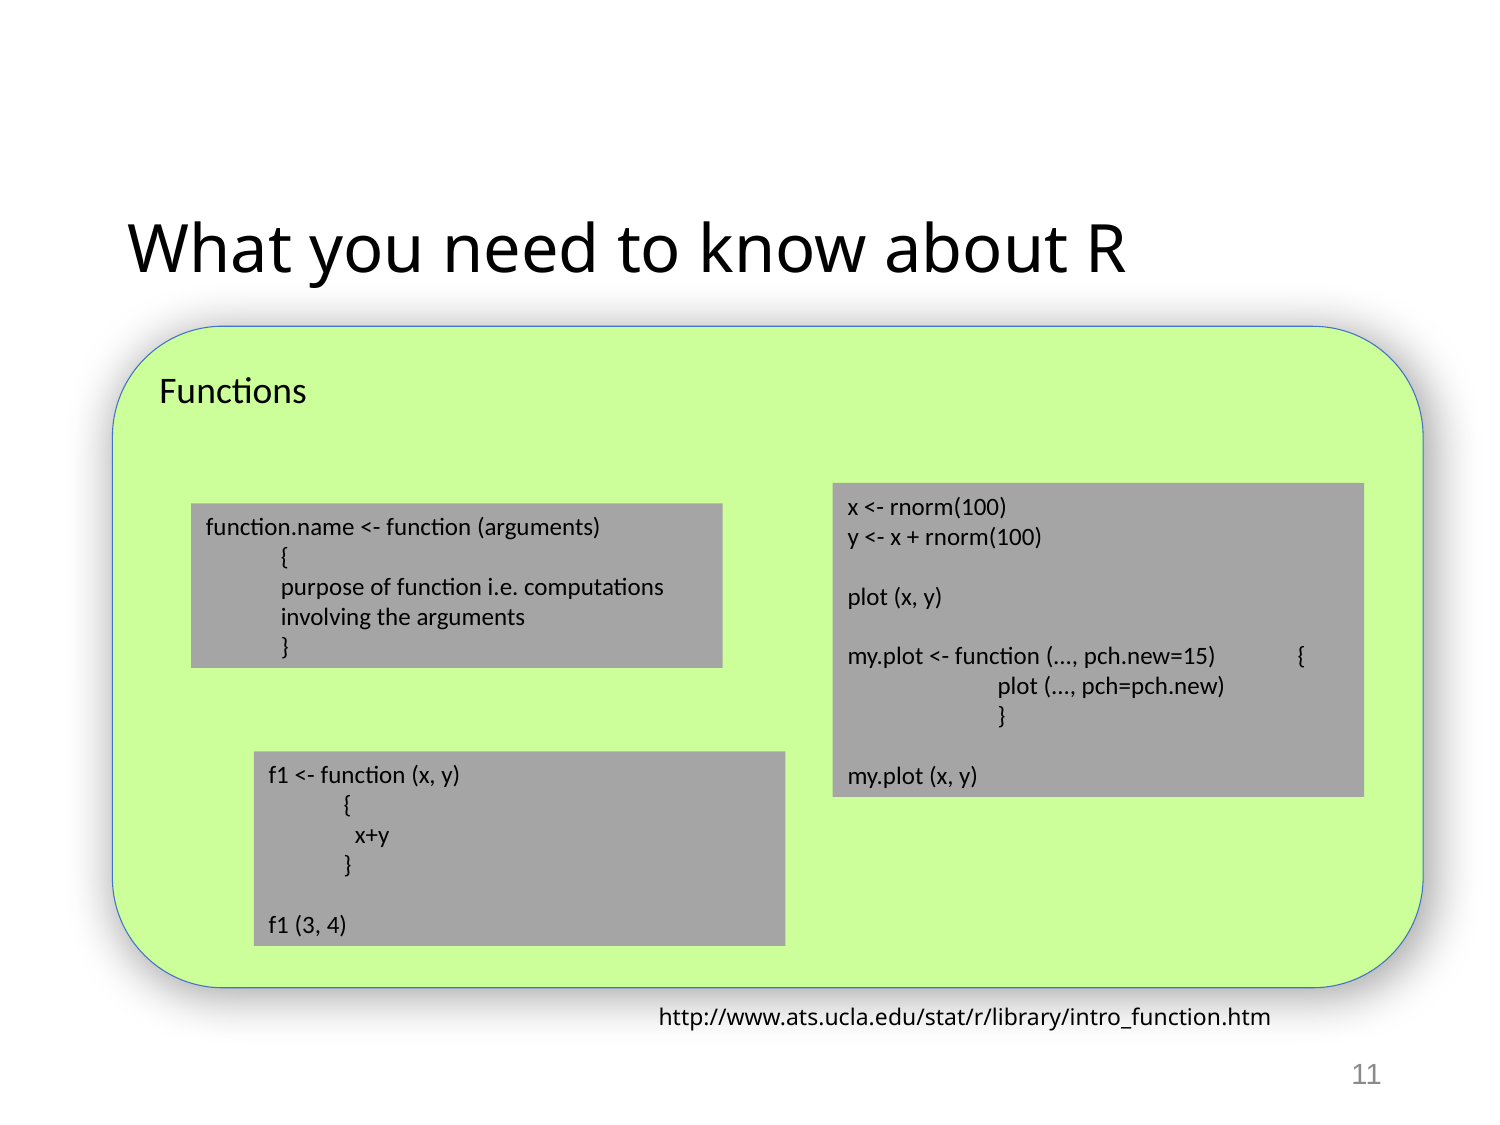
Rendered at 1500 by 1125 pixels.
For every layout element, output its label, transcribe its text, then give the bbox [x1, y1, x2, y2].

title What you need to know about R [112, 207, 1447, 296]
text_box Functions [111, 325, 1424, 989]
text_box function.name <- function (arguments) { purpose of function i.e. computations involving the arguments } [191, 503, 723, 668]
text_box f1 <- function (x, y) { x+y } f1 (3, 4) [253, 751, 786, 946]
text_box http://www.ats.ucla.edu/stat/r/library/intro_function.htm [643, 994, 1374, 1037]
slide_number 11 [1059, 1042, 1397, 1103]
text_box x <- rnorm(100) y <- x + rnorm(100) plot (x, y) my.plot <- function (..., pch.new=15) { plot (..., pch=pch.new) } my.plot (x, y) [832, 482, 1365, 797]
